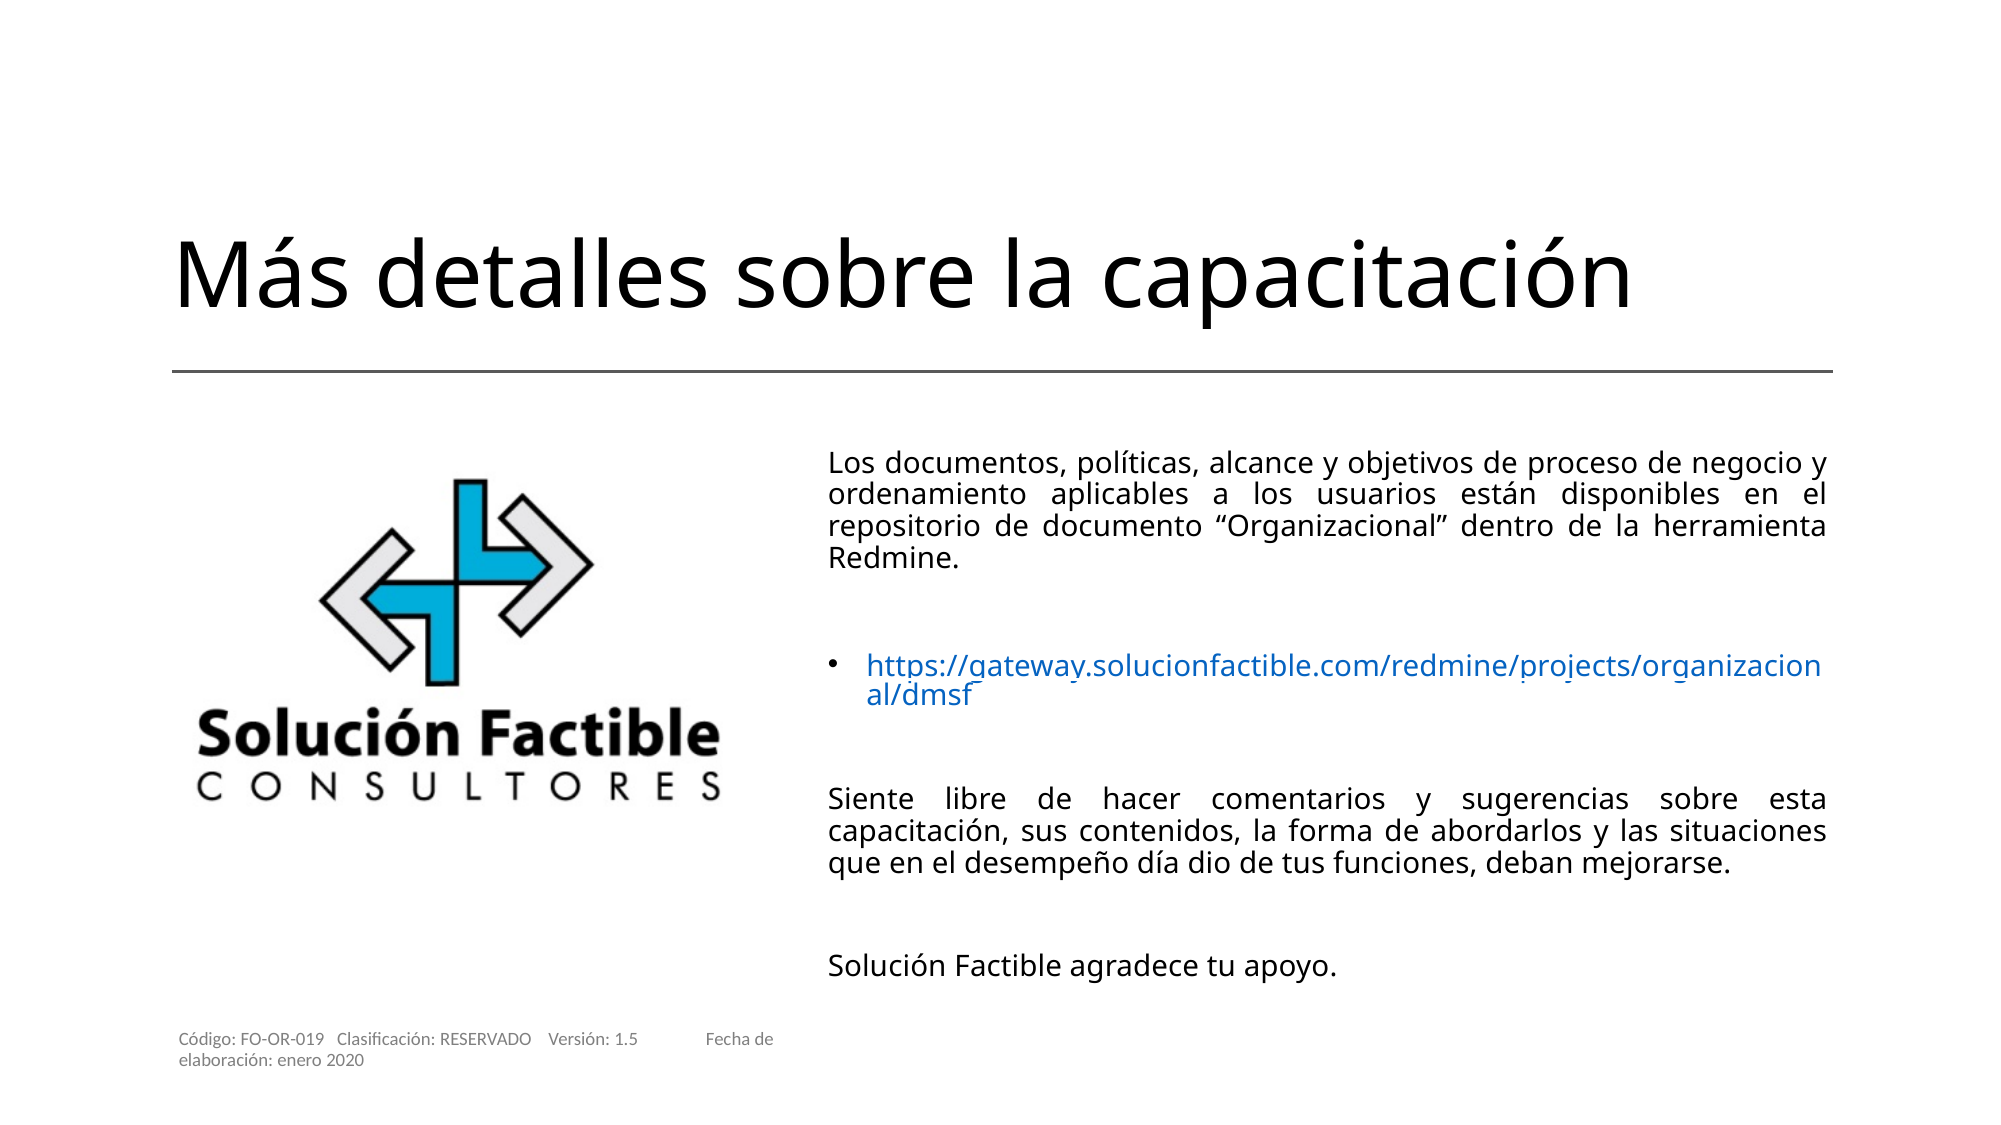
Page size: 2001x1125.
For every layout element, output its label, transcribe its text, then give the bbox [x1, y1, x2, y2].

footer Código: FO-OR-019 Clasificación: RESERVADO Versión: 1.5 Fecha de elaboración: enero 2020 [163, 1020, 839, 1080]
title Más detalles sobre la capacitación [157, 160, 1895, 335]
picture [182, 461, 735, 815]
list Los documentos, políticas, alcance y objetivos de proceso de negocio y ordenamiento aplicables a los usuarios están disponibles en el repositorio de documento “Organizacional” dentro de la herramienta Redmine. https://gateway.solucionfactible.com/redmine/projects/organizacional/dmsf Siente libre de hacer comentarios y sugerencias sobre esta capacitación, sus contenidos, la forma de abordarlos y las situaciones que en el desempeño día dio de tus funciones, deban mejorarse. Solución Factible agradece tu apoyo. [812, 440, 1844, 968]
